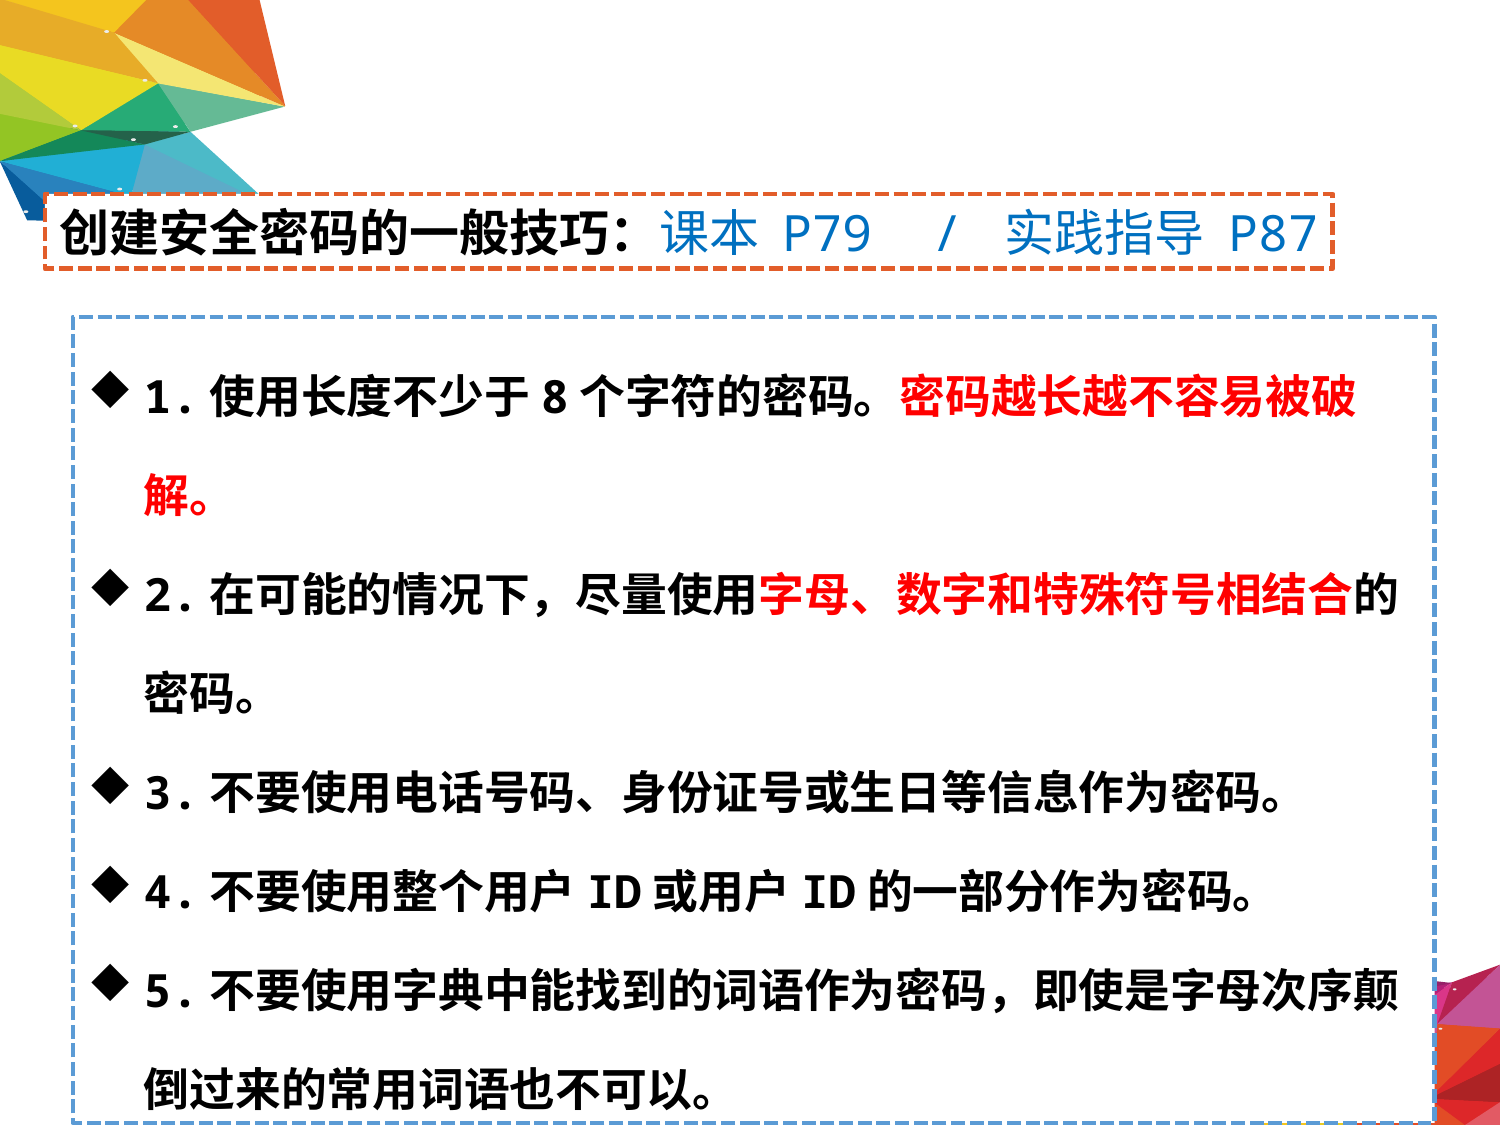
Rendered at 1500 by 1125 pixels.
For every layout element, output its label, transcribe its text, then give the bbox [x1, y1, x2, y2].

text_box 1.使用长度不少于8个字符的密码。密码越长越不容易被破解。 2.在可能的情况下，尽量使用字母、数字和特殊符号相结合的密码。 3.不要使用电话号码、身份证号或生日等信息作为密码。 4.不要使用整个用户ID或用户ID的一部分作为密码。 5.不要使用字典中能找到的词语作为密码，即使是字母次序颠倒过来的常用词语也不可以。 [72, 316, 1435, 1123]
text_box 创建安全密码的一般技巧：课本 P79 / 实践指导 P87 [44, 193, 1333, 269]
